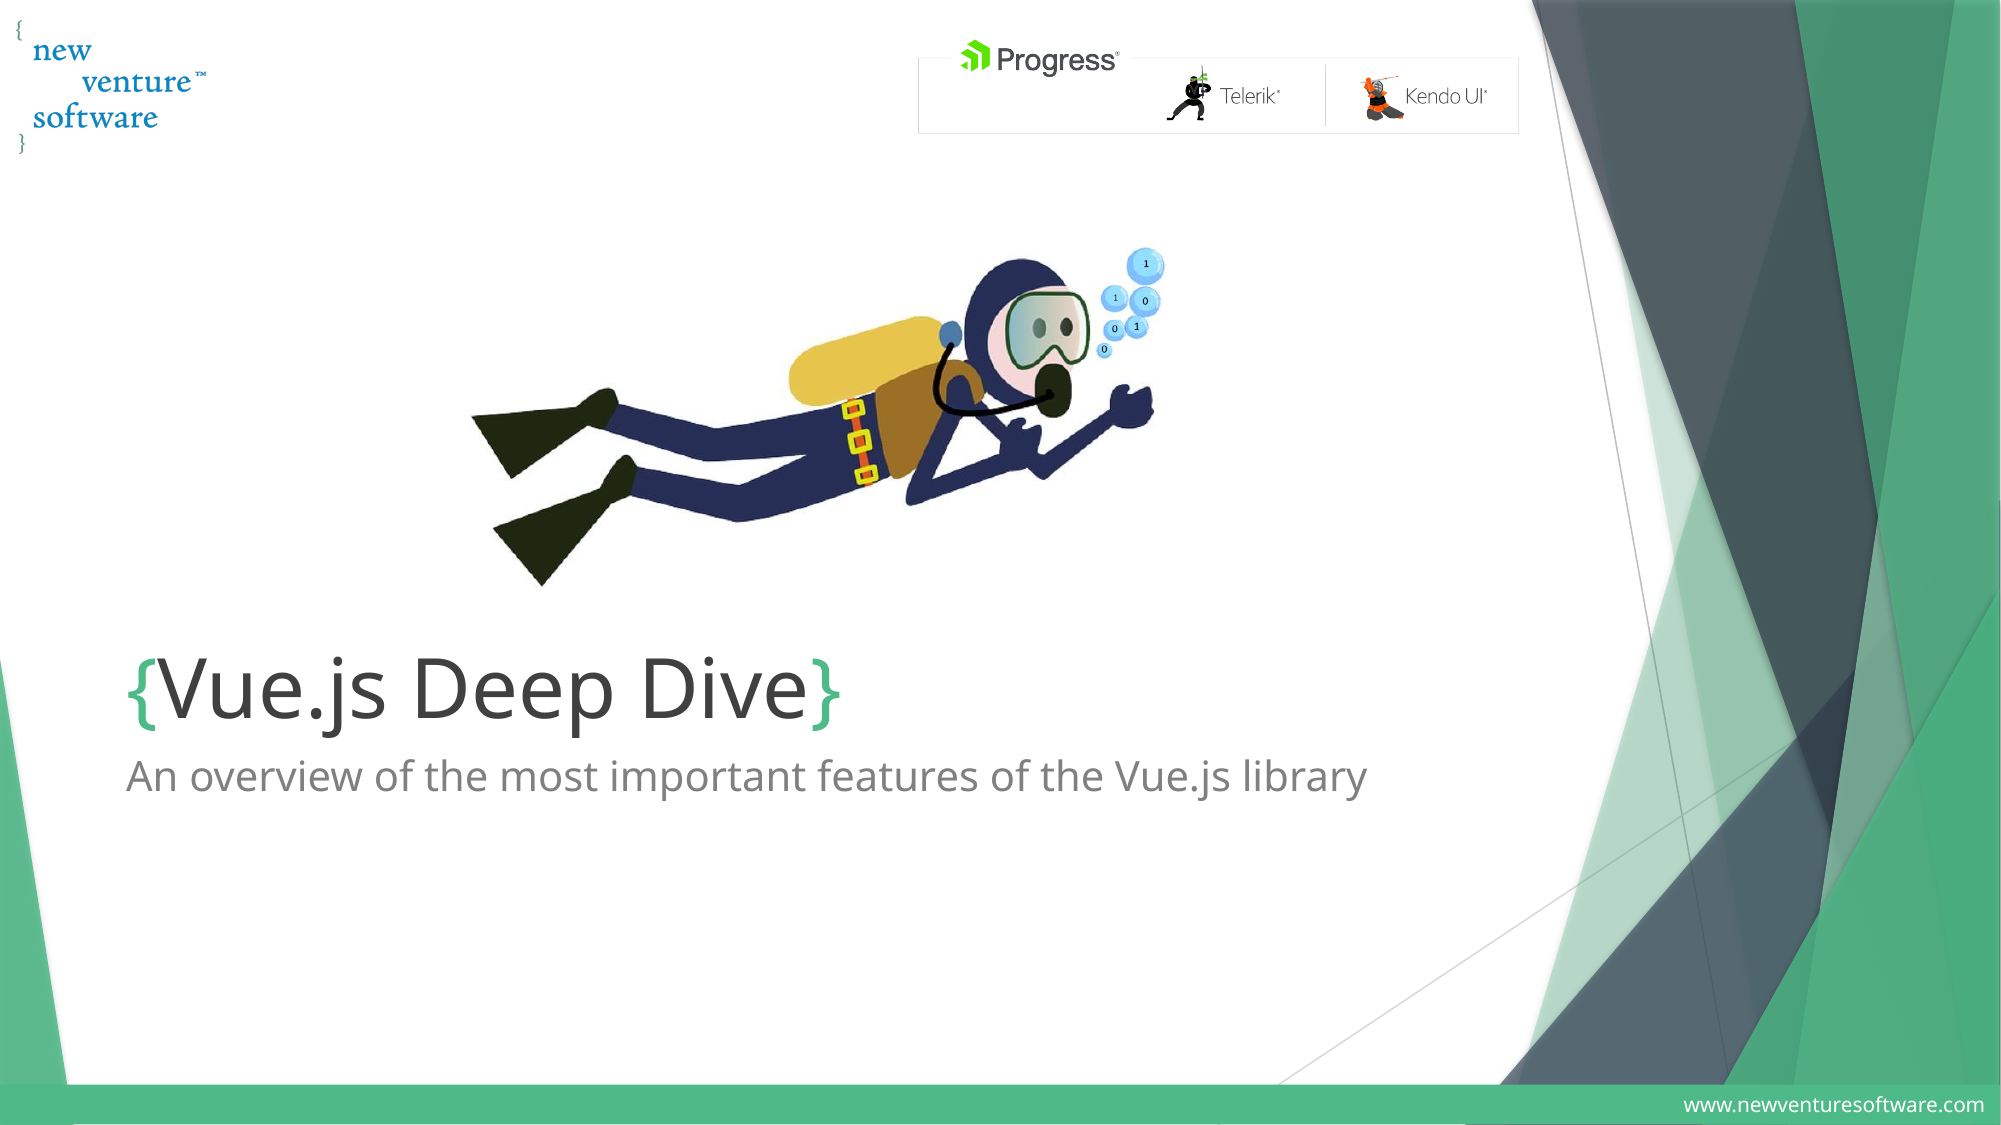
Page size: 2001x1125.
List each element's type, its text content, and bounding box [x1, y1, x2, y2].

picture [915, 39, 1522, 134]
list An overview of the most important features of the Vue.js library [111, 742, 1522, 884]
title {Vue.js Deep Dive} [111, 443, 1522, 742]
picture [464, 240, 1169, 594]
picture [16, 20, 206, 154]
